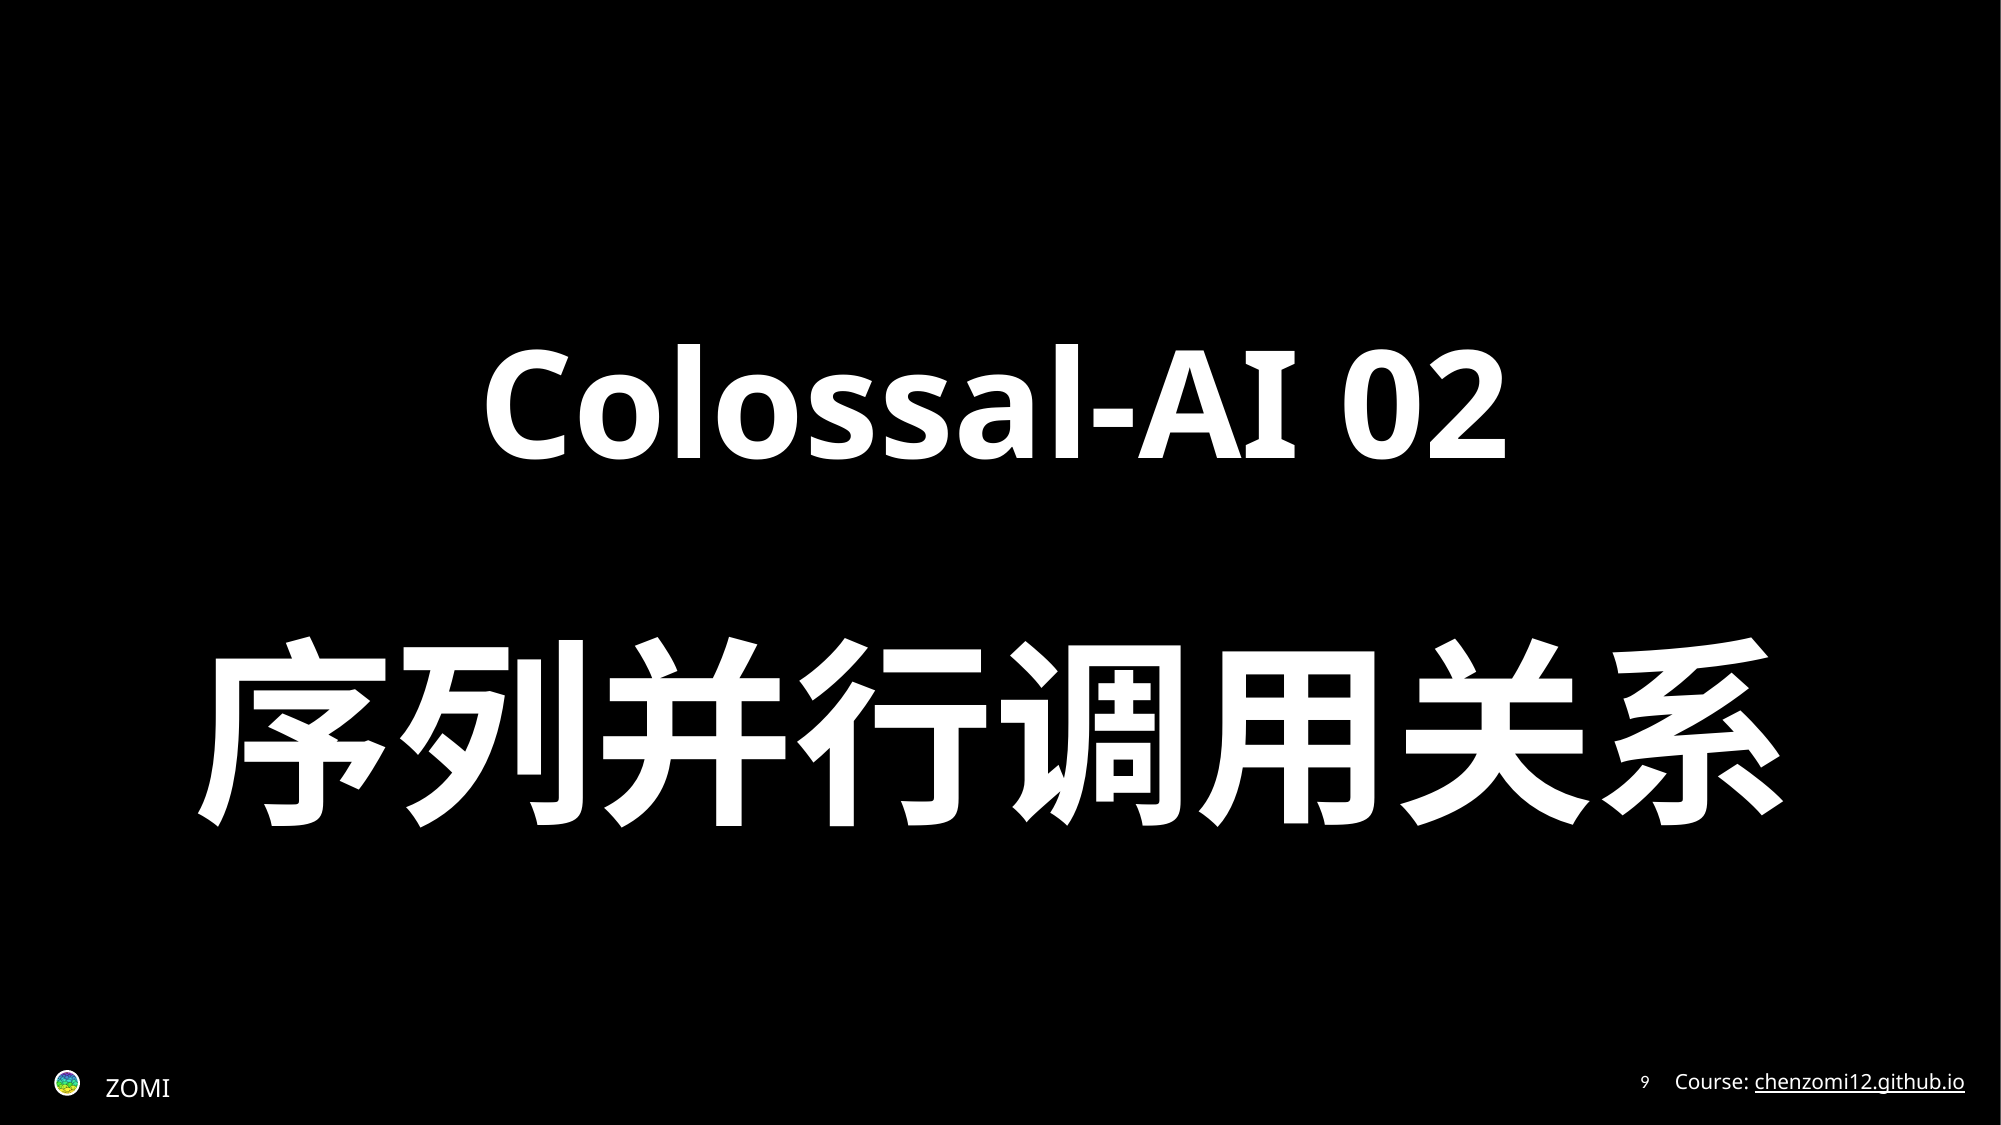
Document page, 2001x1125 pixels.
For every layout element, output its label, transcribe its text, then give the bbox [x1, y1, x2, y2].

list Colossal-AI 02 序列并行调用关系 [79, 80, 1910, 986]
picture [57, 1073, 77, 1093]
